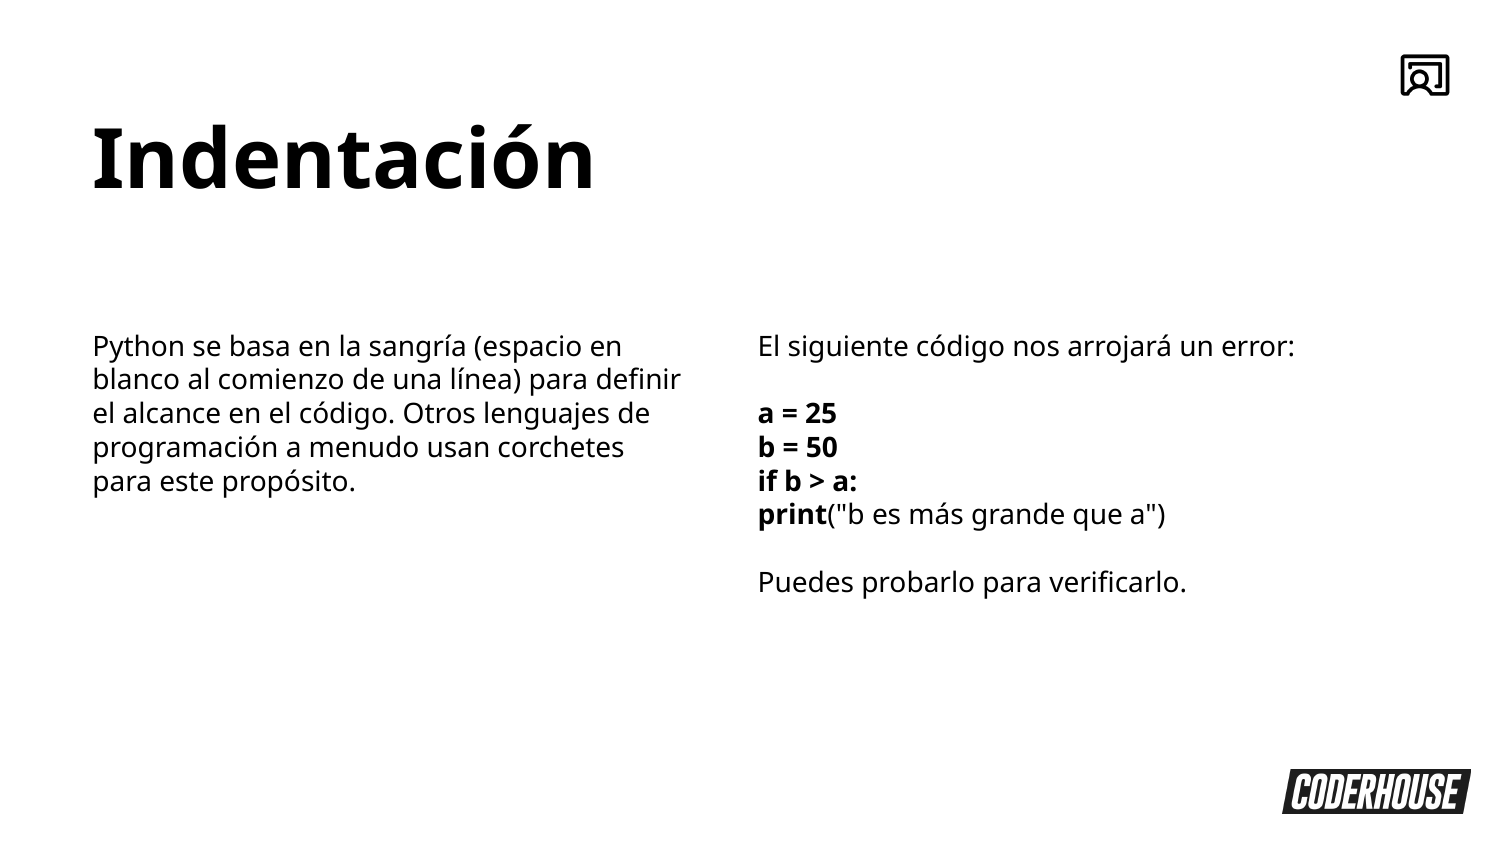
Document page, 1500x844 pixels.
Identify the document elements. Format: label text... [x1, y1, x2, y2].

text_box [1376, 26, 1474, 124]
text_box El siguiente código nos arrojará un error: a = 25 b = 50 if b > a: print("b es más grande que a") Puedes probarlo para verificarlo. [742, 312, 1372, 647]
text_box Indentación [77, 101, 1414, 222]
picture [1281, 769, 1471, 814]
text_box Python se basa en la sangría (espacio en blanco al comienzo de una línea) para definir el alcance en el código. Otros lenguajes de programación a menudo usan corchetes para este propósito. [77, 312, 707, 512]
